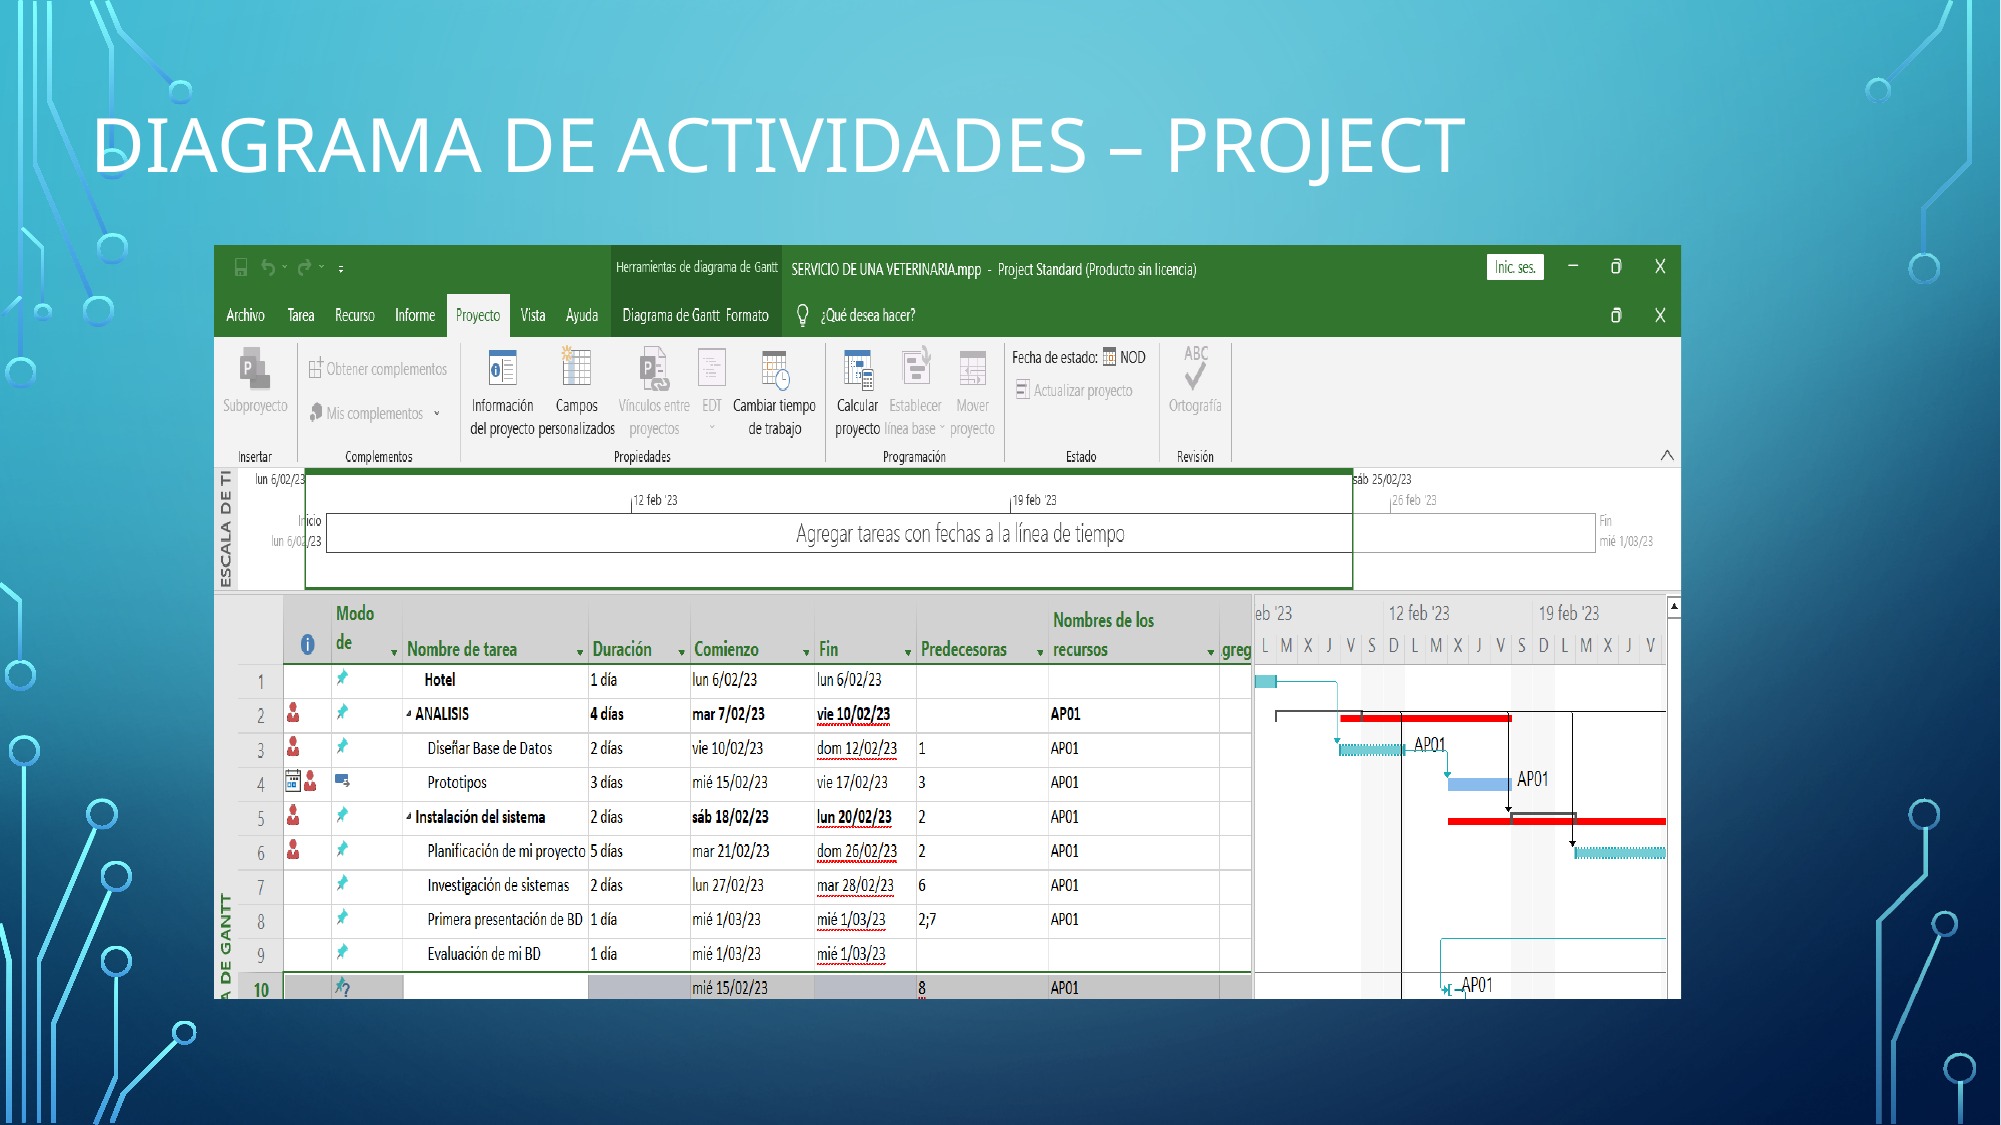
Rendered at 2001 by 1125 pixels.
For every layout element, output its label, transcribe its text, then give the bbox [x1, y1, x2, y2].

title Diagrama de Actividades – Project [75, 96, 1977, 1020]
picture [213, 245, 1682, 1000]
